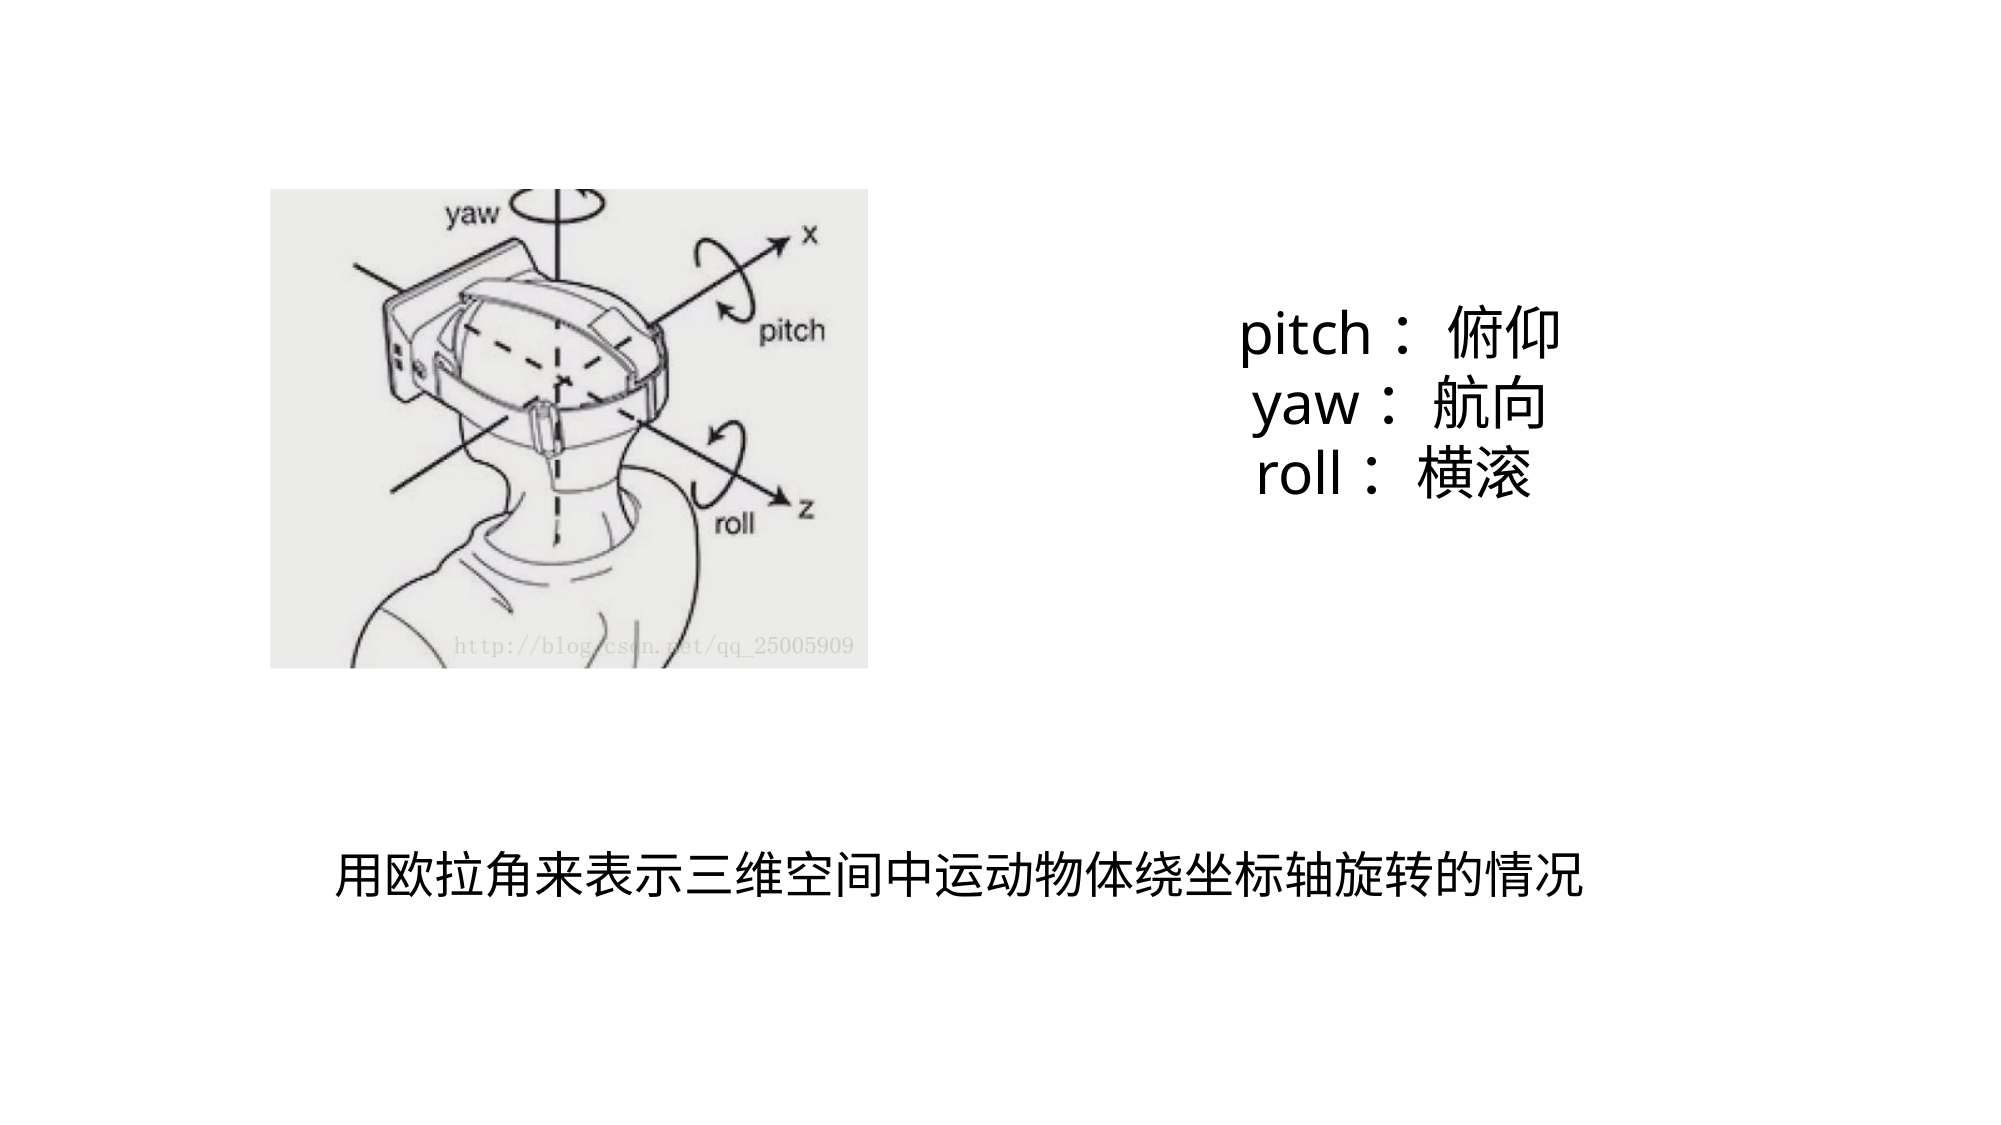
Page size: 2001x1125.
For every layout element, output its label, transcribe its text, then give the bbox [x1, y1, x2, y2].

text_box pitch：俯仰 yaw：航向 roll：横滚 [999, 288, 1802, 514]
text_box 用欧拉角来表示三维空间中运动物体绕坐标轴旋转的情况 [204, 835, 1727, 911]
picture [268, 189, 868, 672]
